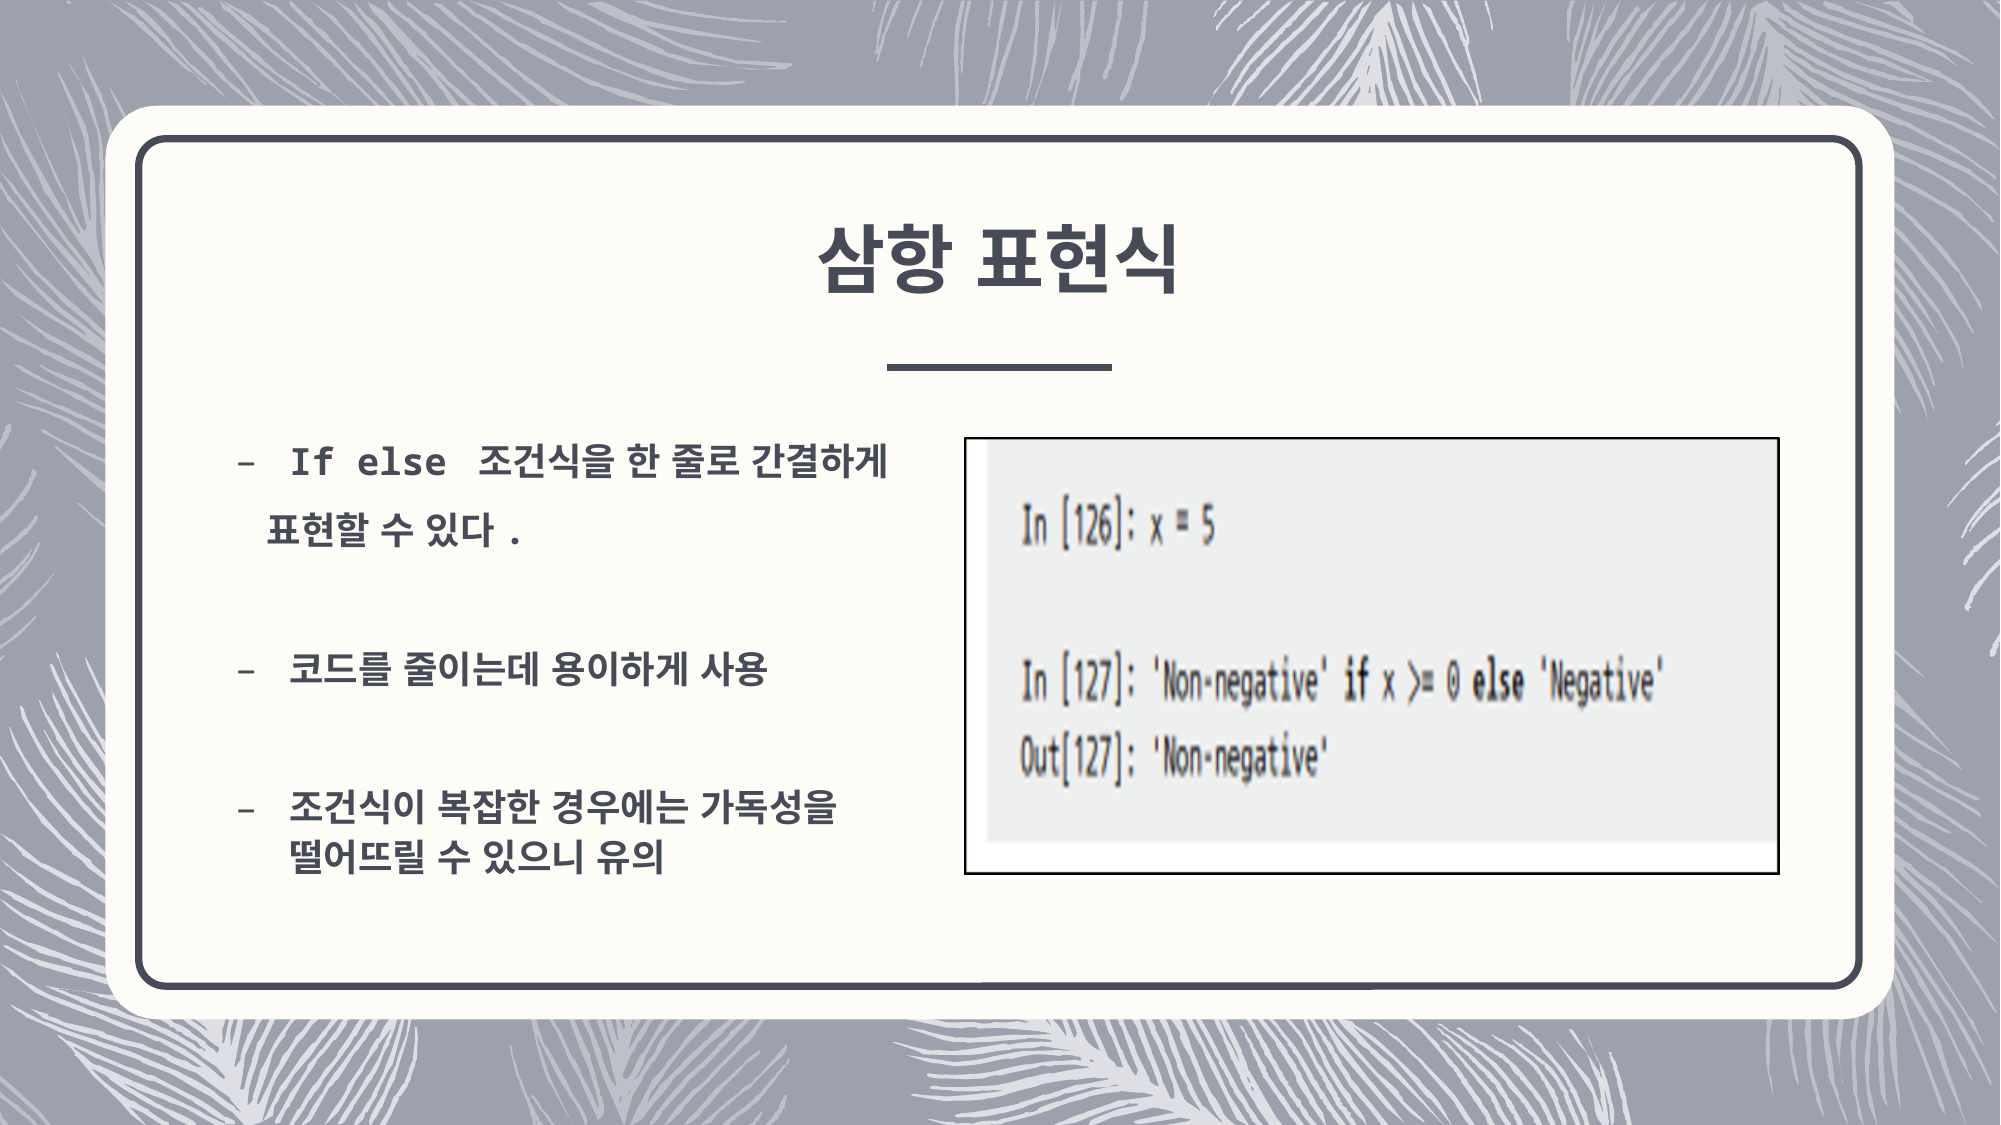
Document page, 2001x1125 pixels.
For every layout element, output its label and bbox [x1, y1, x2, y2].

picture [965, 438, 1779, 875]
text_box [0, 0, 2000, 1125]
